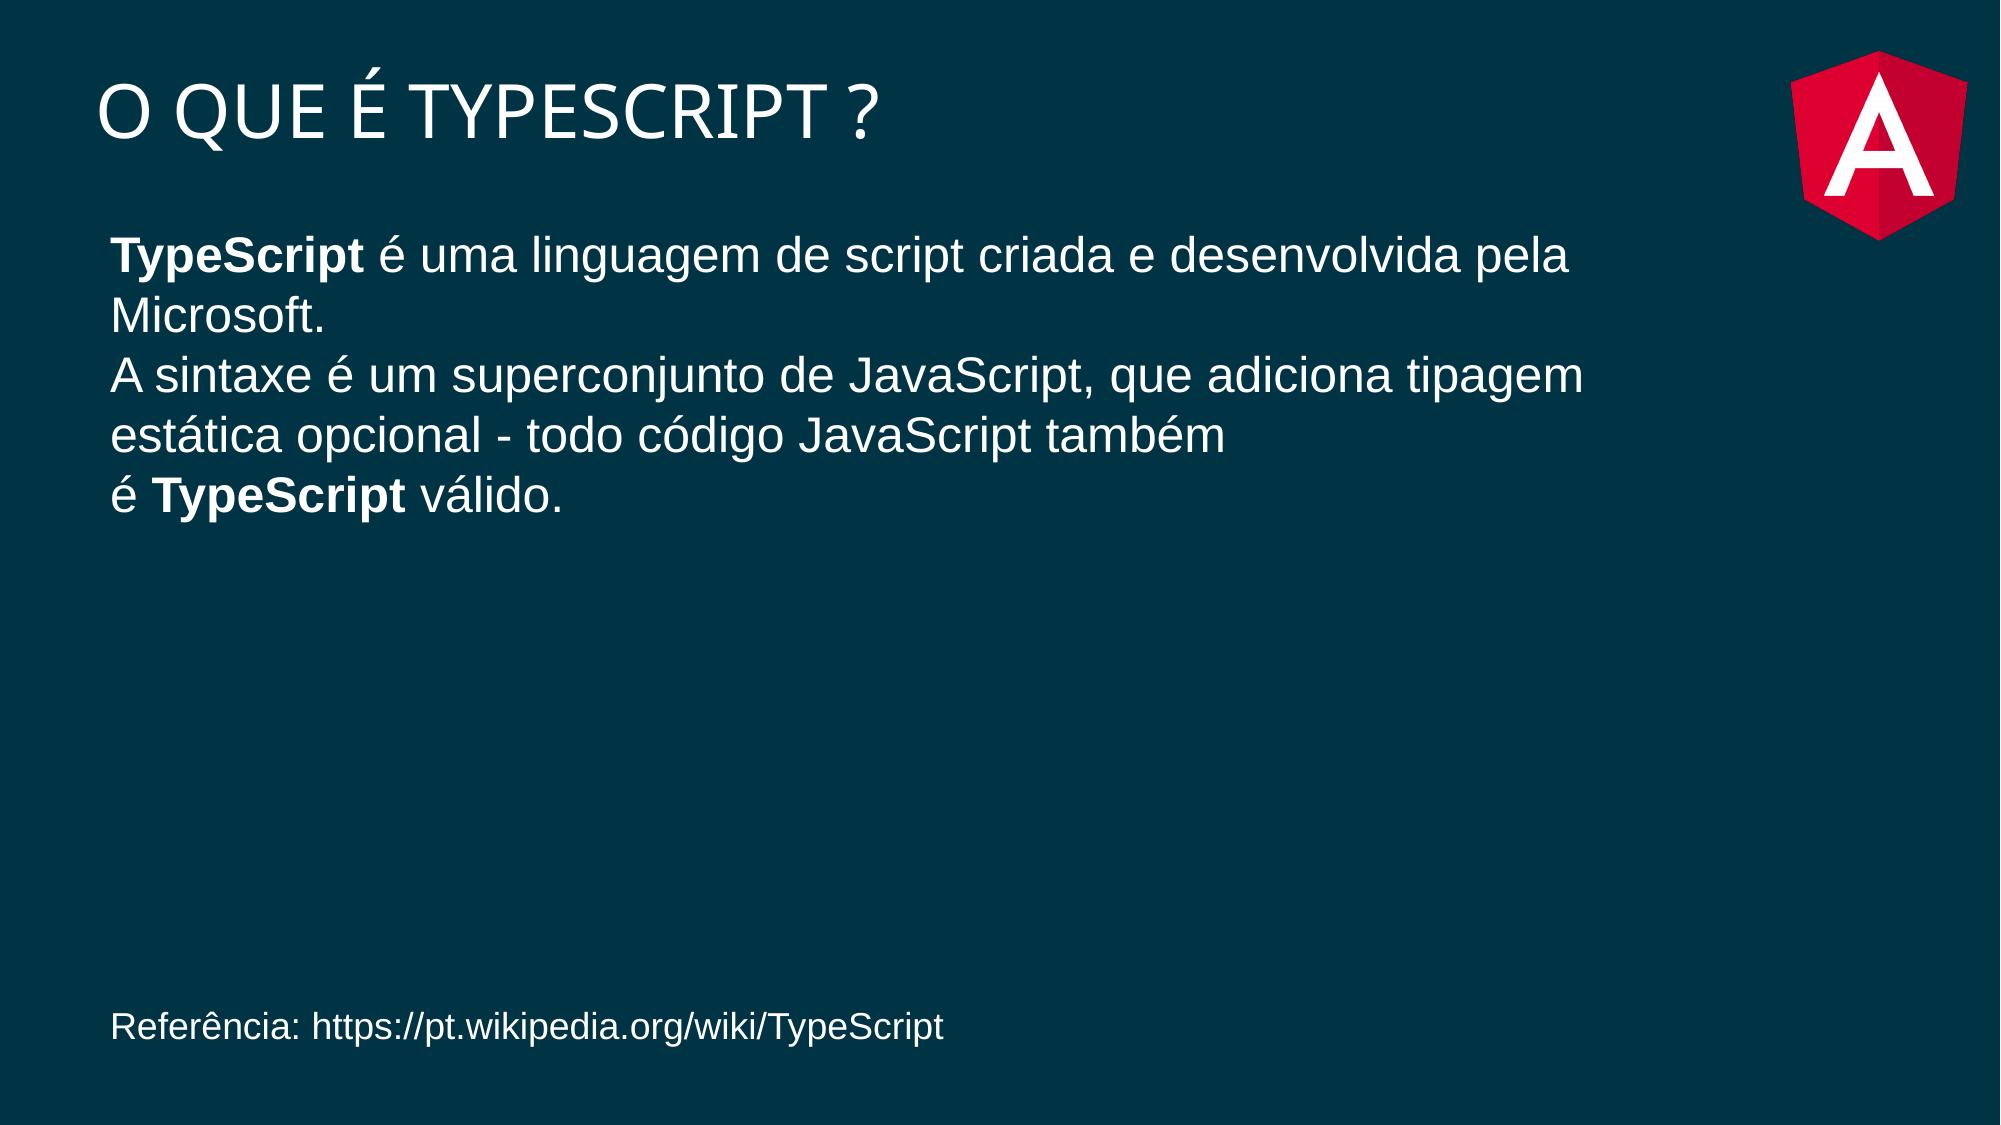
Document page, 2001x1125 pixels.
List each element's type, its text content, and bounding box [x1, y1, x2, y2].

text_box TypeScript é uma linguagem de script criada e desenvolvida pela Microsoft. A sintaxe é um superconjunto de JavaScript, que adiciona tipagem estática opcional - todo código JavaScript também é TypeScript válido. Referência: https://pt.wikipedia.org/wiki/TypeScript [95, 214, 1693, 1055]
text_box O que é typescript ? [95, 71, 1755, 161]
picture [1791, 52, 1967, 240]
